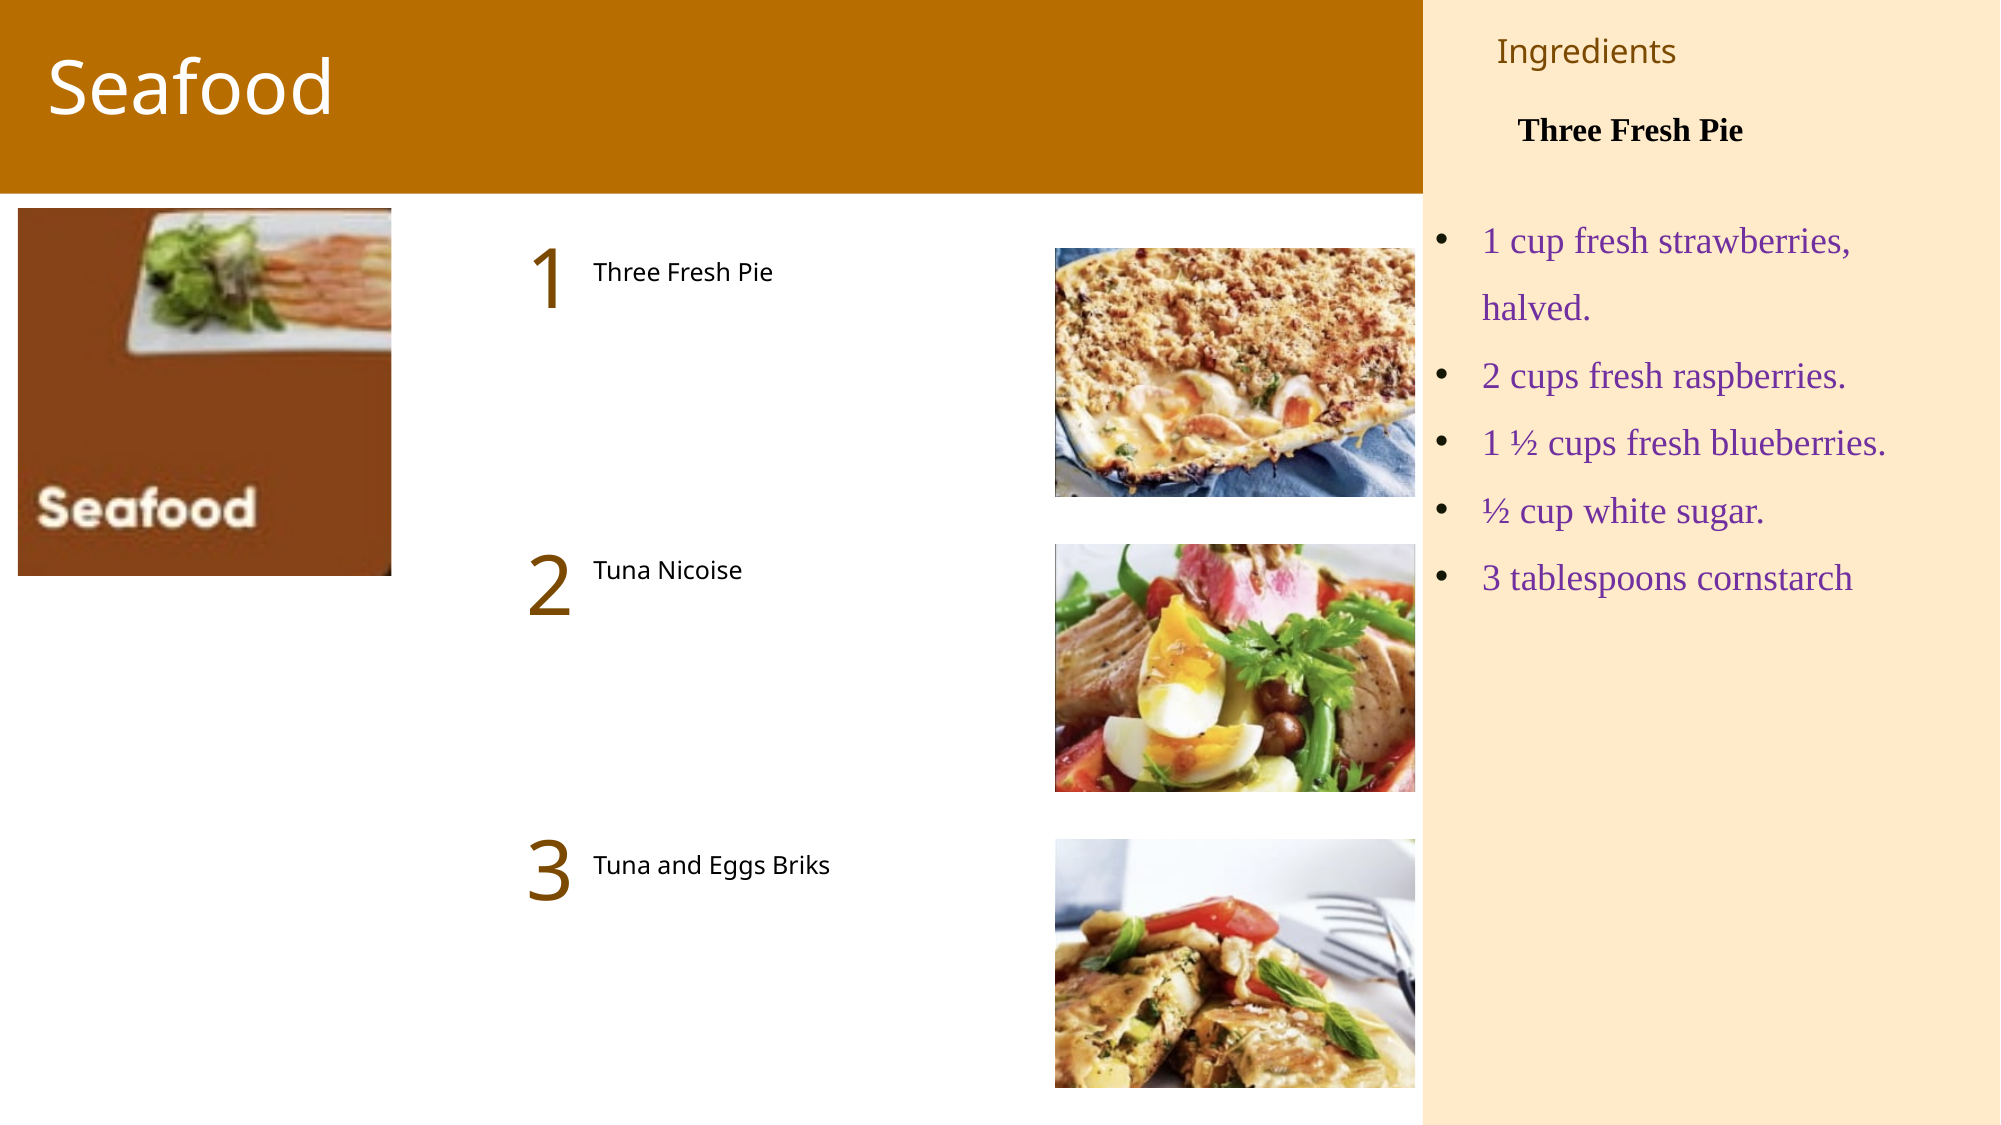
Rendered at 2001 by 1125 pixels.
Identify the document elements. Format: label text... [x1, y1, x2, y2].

list Ingredients [1481, 27, 1951, 72]
picture [1055, 839, 1416, 1088]
picture [1055, 544, 1416, 792]
picture [1055, 248, 1416, 497]
title Seafood [32, 38, 1421, 143]
list Three Fresh Pie [578, 248, 1026, 491]
list Tuna Nicoise [578, 547, 1026, 790]
list Three Fresh Pie 1 cup fresh strawberries, halved. 2 cups fresh raspberries. 1 ½ cups fresh blueberries. ½ cup white sugar. 3 tablespoons cornstarch [1420, 80, 1952, 1015]
picture [17, 208, 392, 576]
list Tuna and Eggs Briks [578, 842, 1026, 1085]
